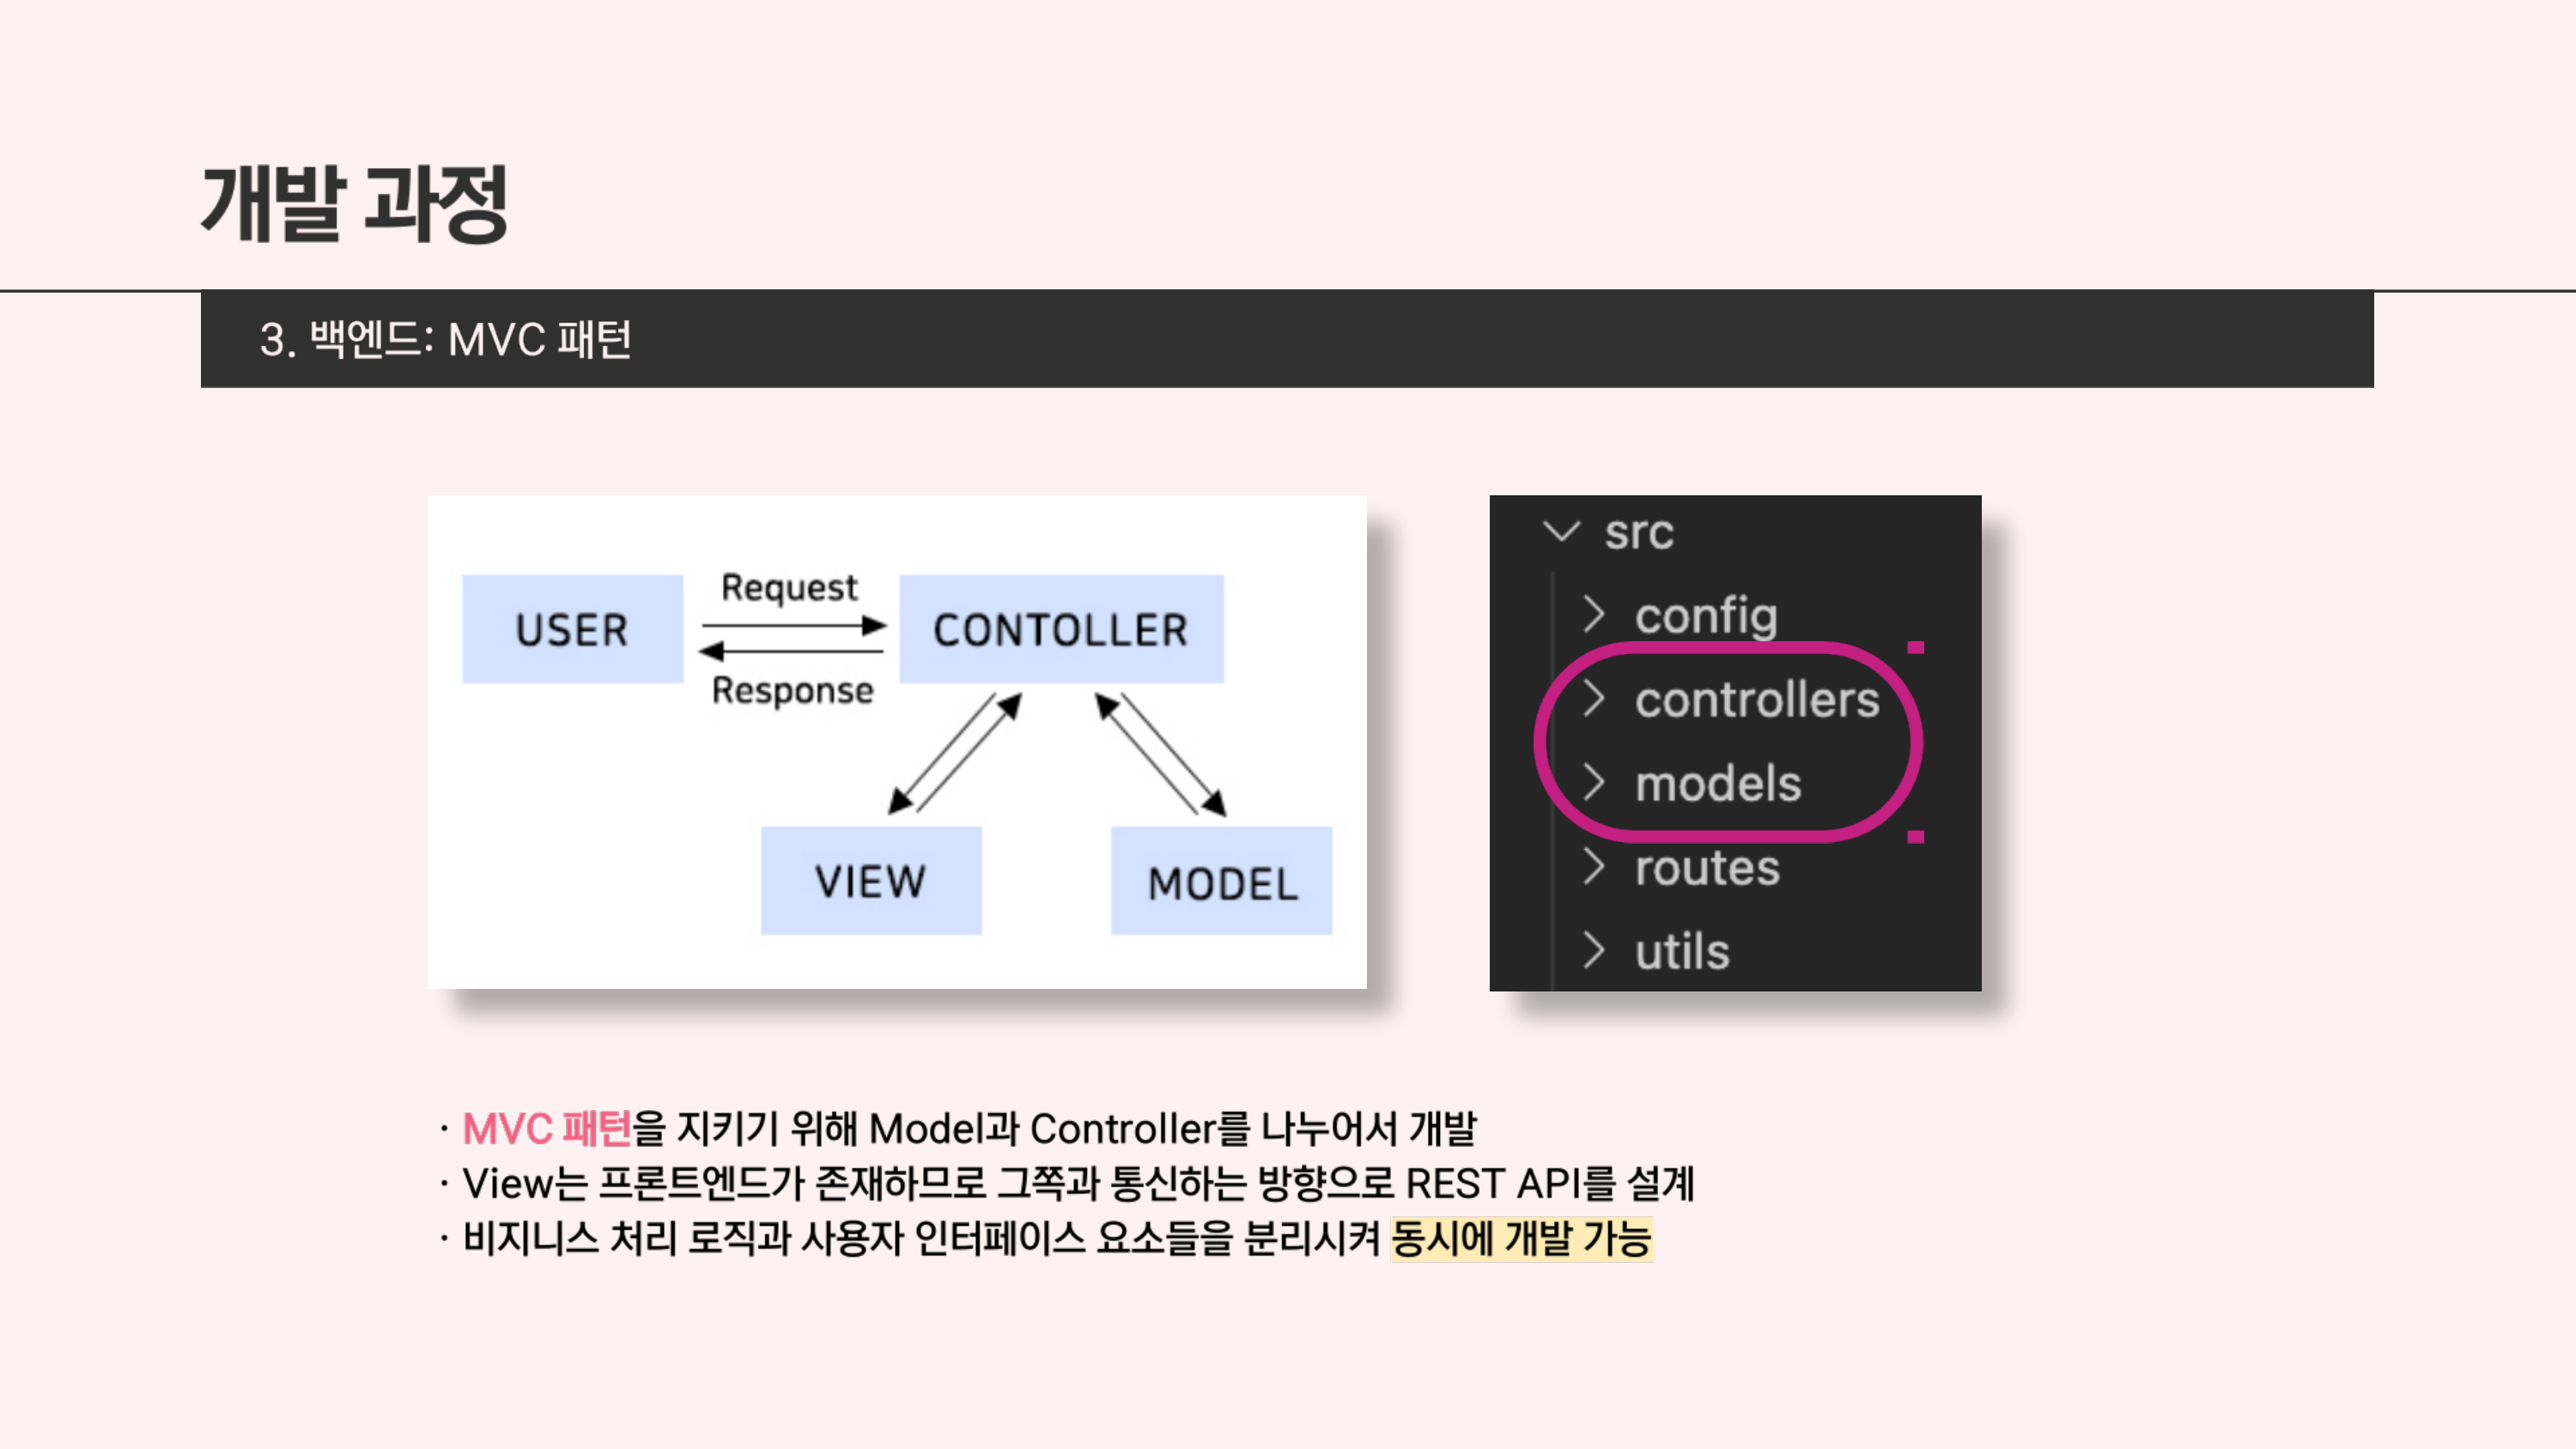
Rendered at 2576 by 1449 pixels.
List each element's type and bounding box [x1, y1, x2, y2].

text_box [1534, 640, 1924, 844]
text_box [428, 495, 1367, 989]
picture [0, 293, 2254, 1325]
picture [0, 132, 2254, 289]
picture [252, 304, 652, 381]
text_box [1490, 495, 1983, 992]
text_box [0, 289, 185, 293]
text_box [2379, 289, 2576, 293]
text_box [201, 289, 2374, 388]
